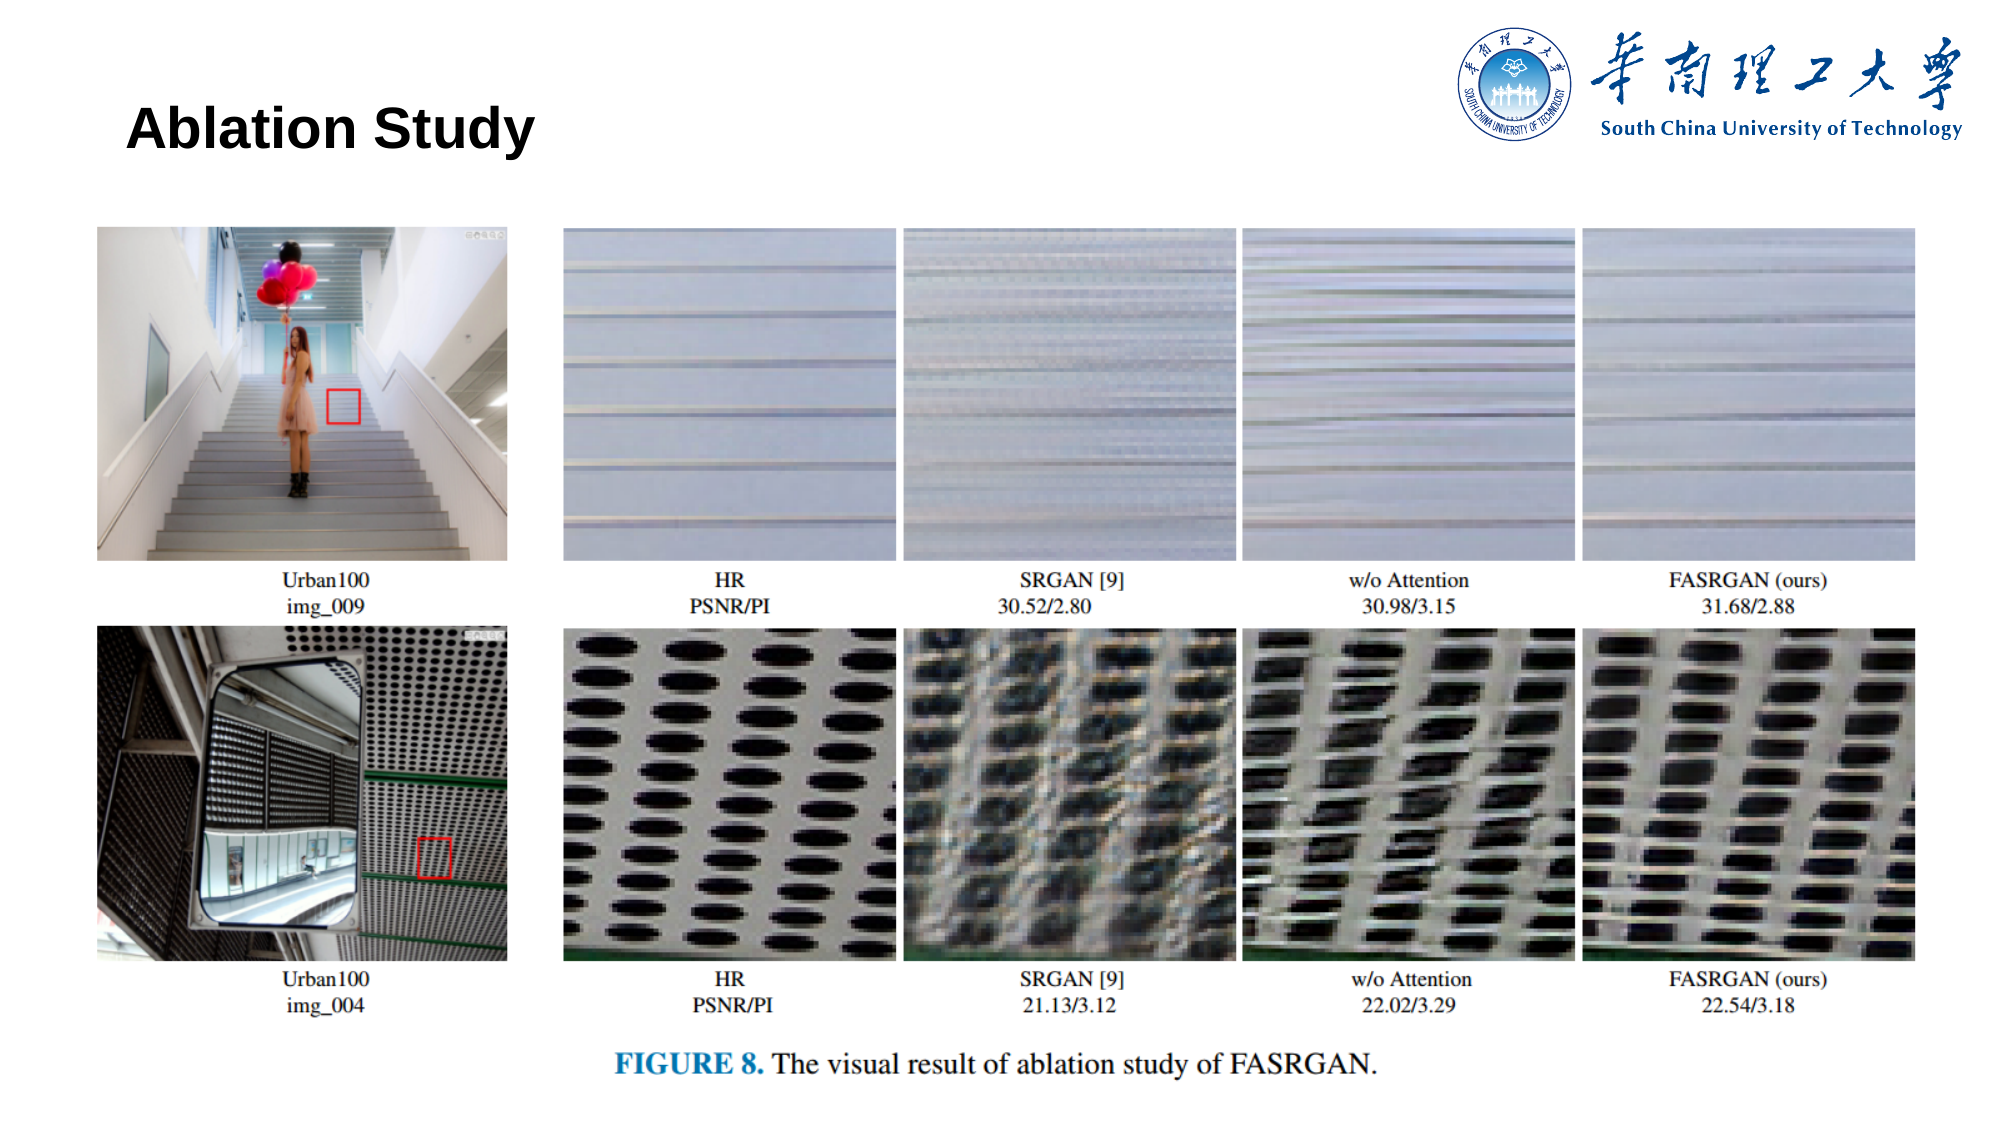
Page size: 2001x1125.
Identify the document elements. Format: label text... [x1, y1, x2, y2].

picture [75, 207, 1949, 1100]
title Ablation Study [109, 0, 1890, 169]
